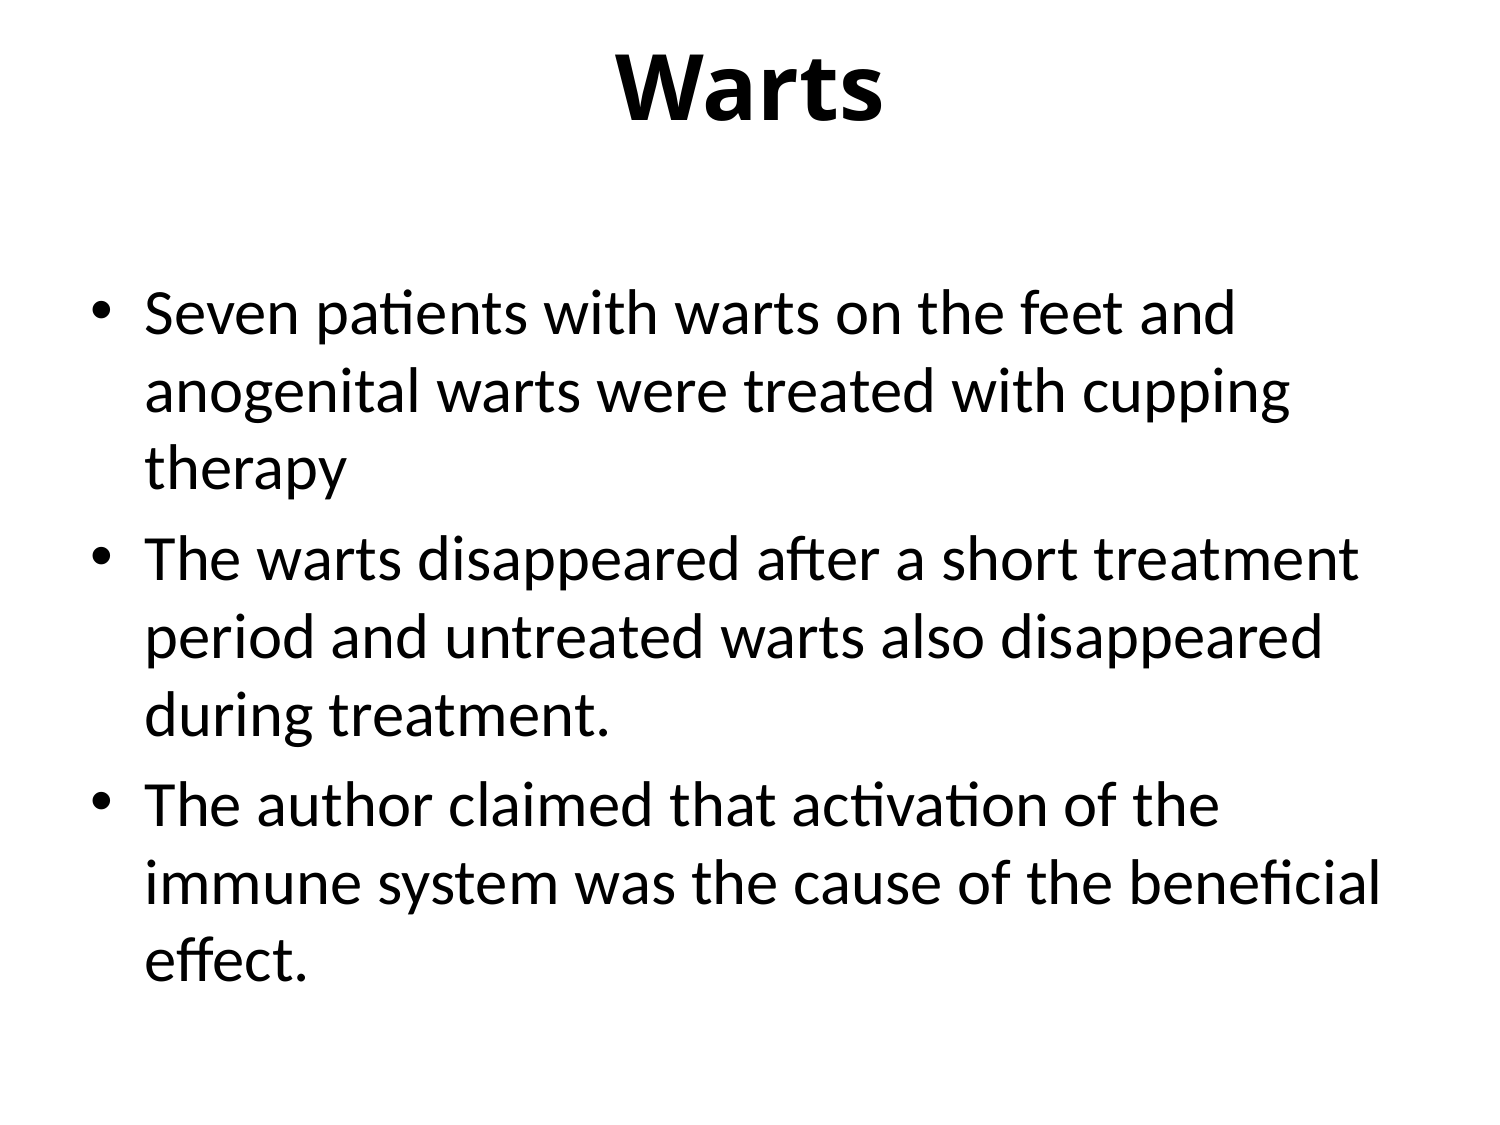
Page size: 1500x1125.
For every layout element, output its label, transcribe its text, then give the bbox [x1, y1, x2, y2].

list Seven patients with warts on the feet and anogenital warts were treated with cupping therapy The warts disappeared after a short treatment period and untreated warts also disappeared during treatment. The author claimed that activation of the immune system was the cause of the beneficial effect. [74, 262, 1426, 1006]
title Warts [74, 44, 1426, 233]
